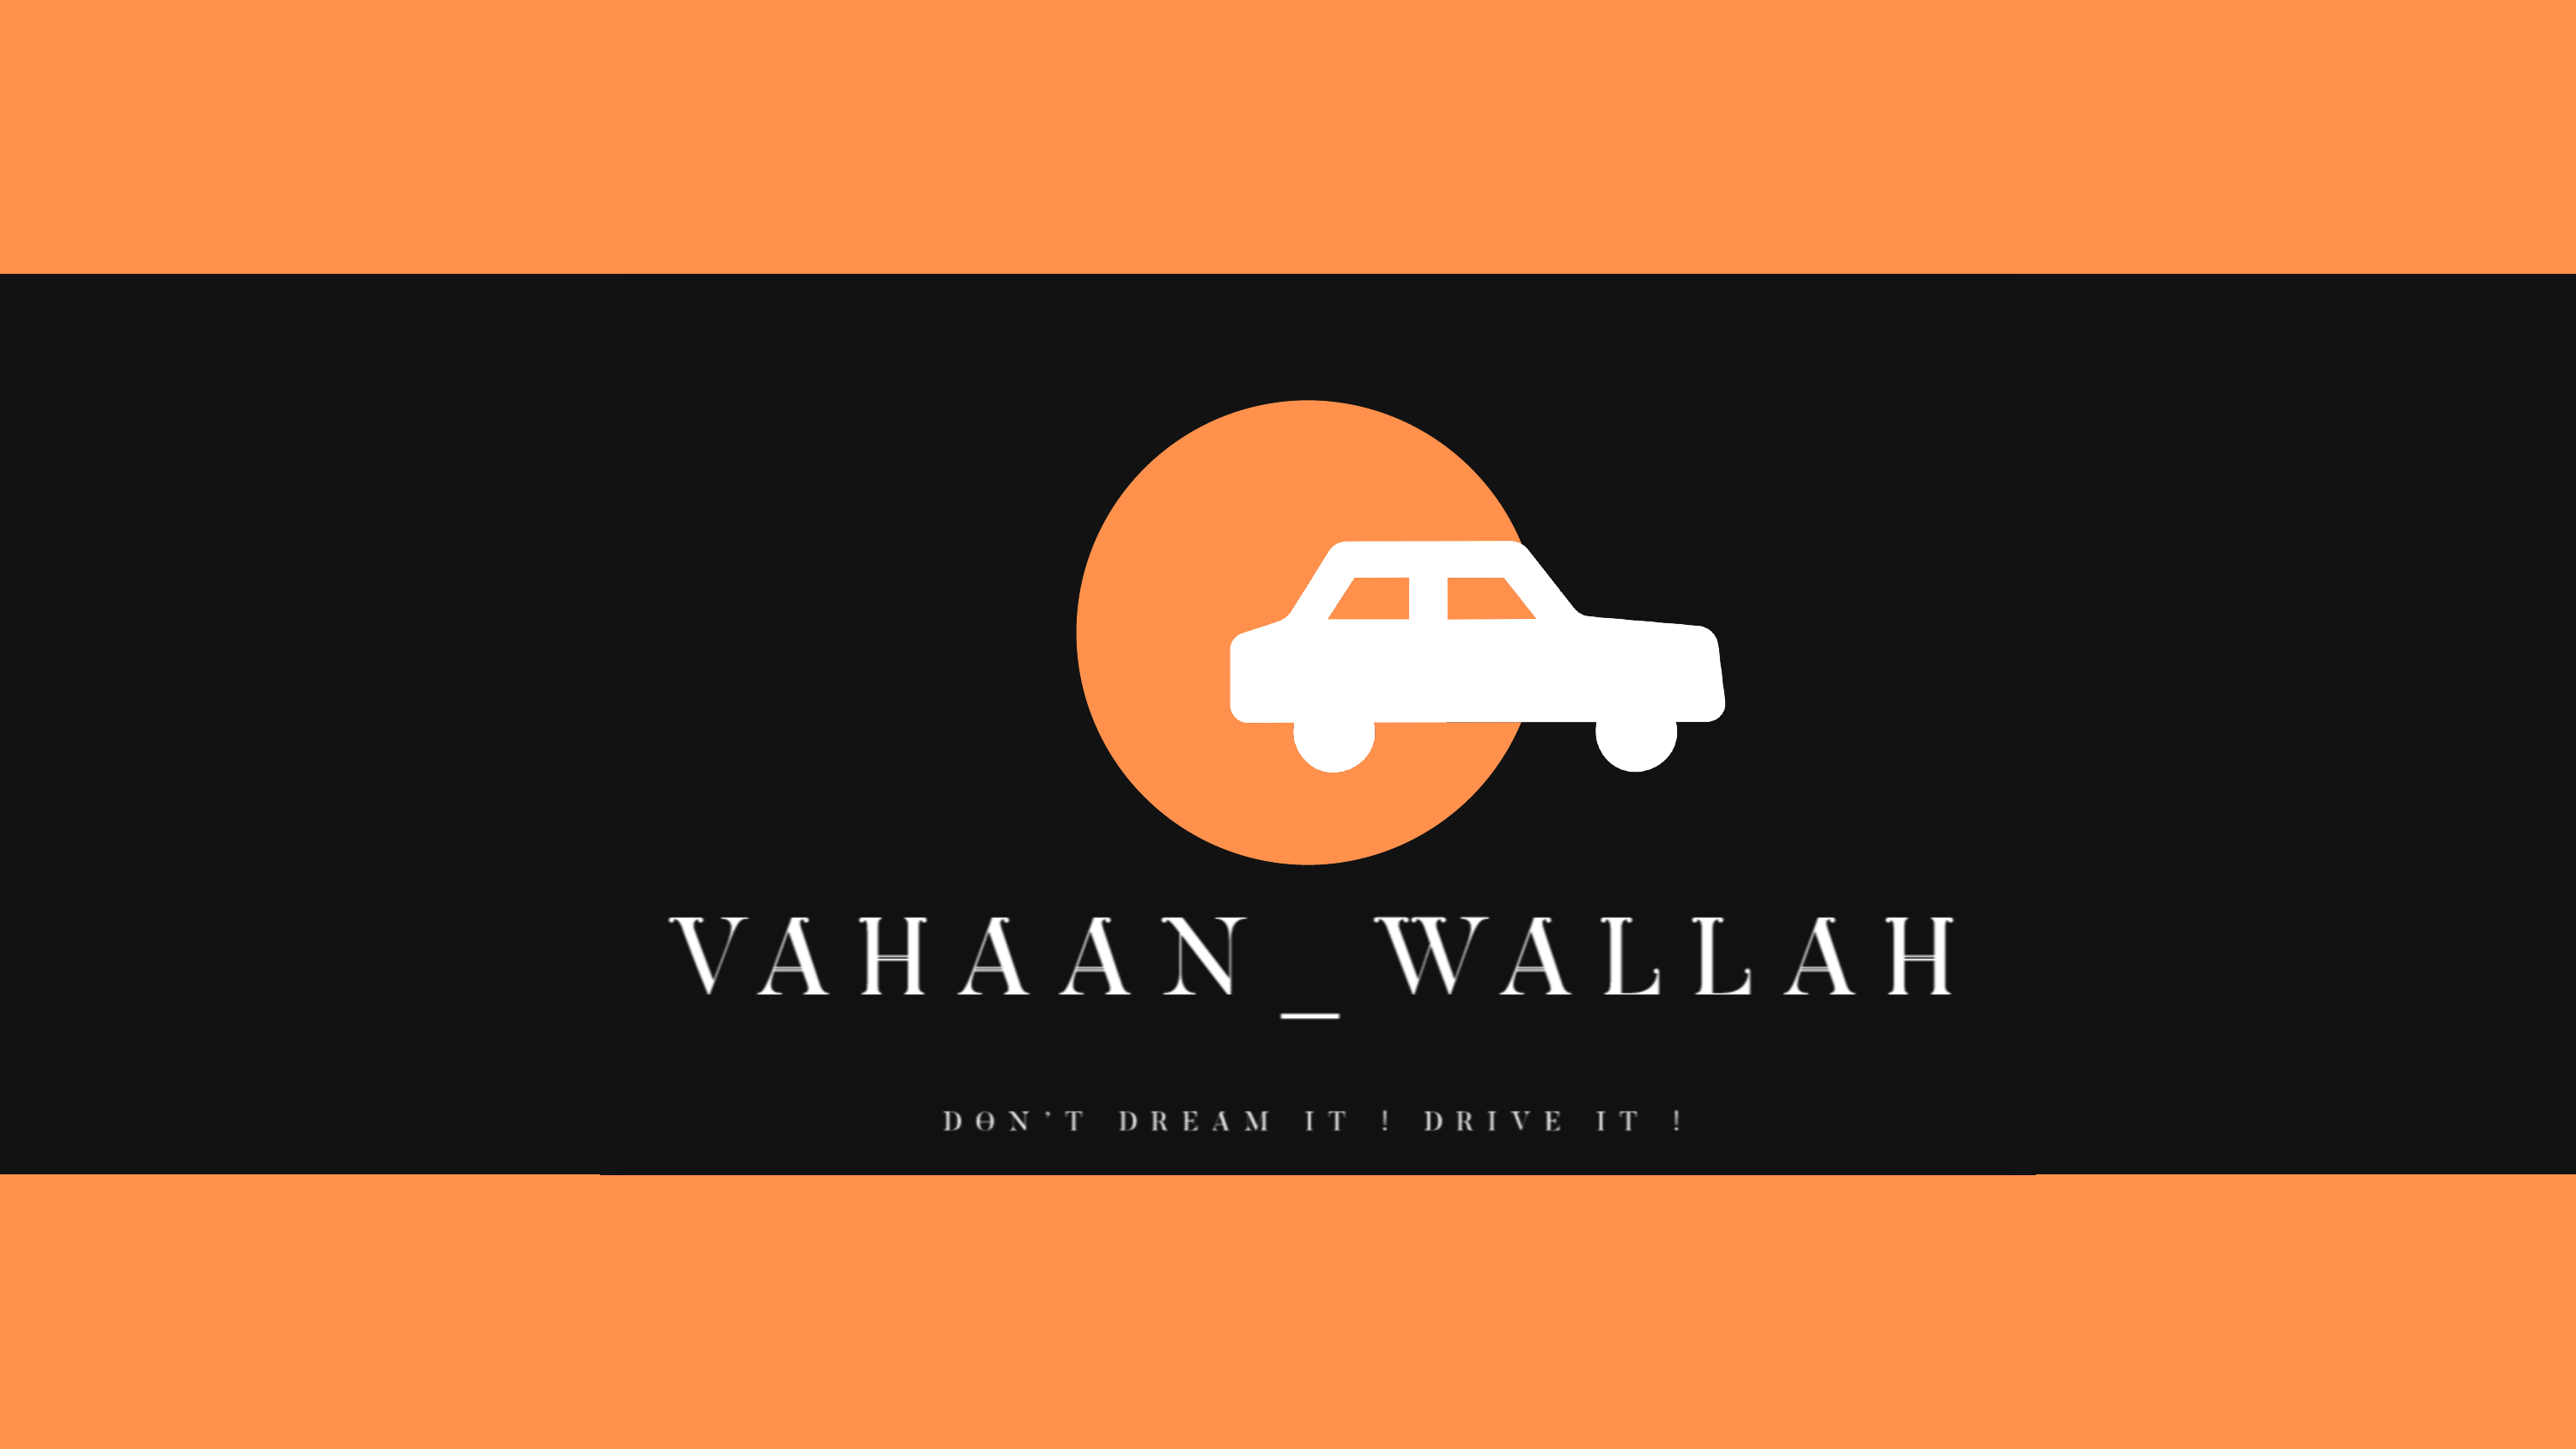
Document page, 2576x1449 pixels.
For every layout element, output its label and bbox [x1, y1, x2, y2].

text_box [0, 273, 2576, 1175]
